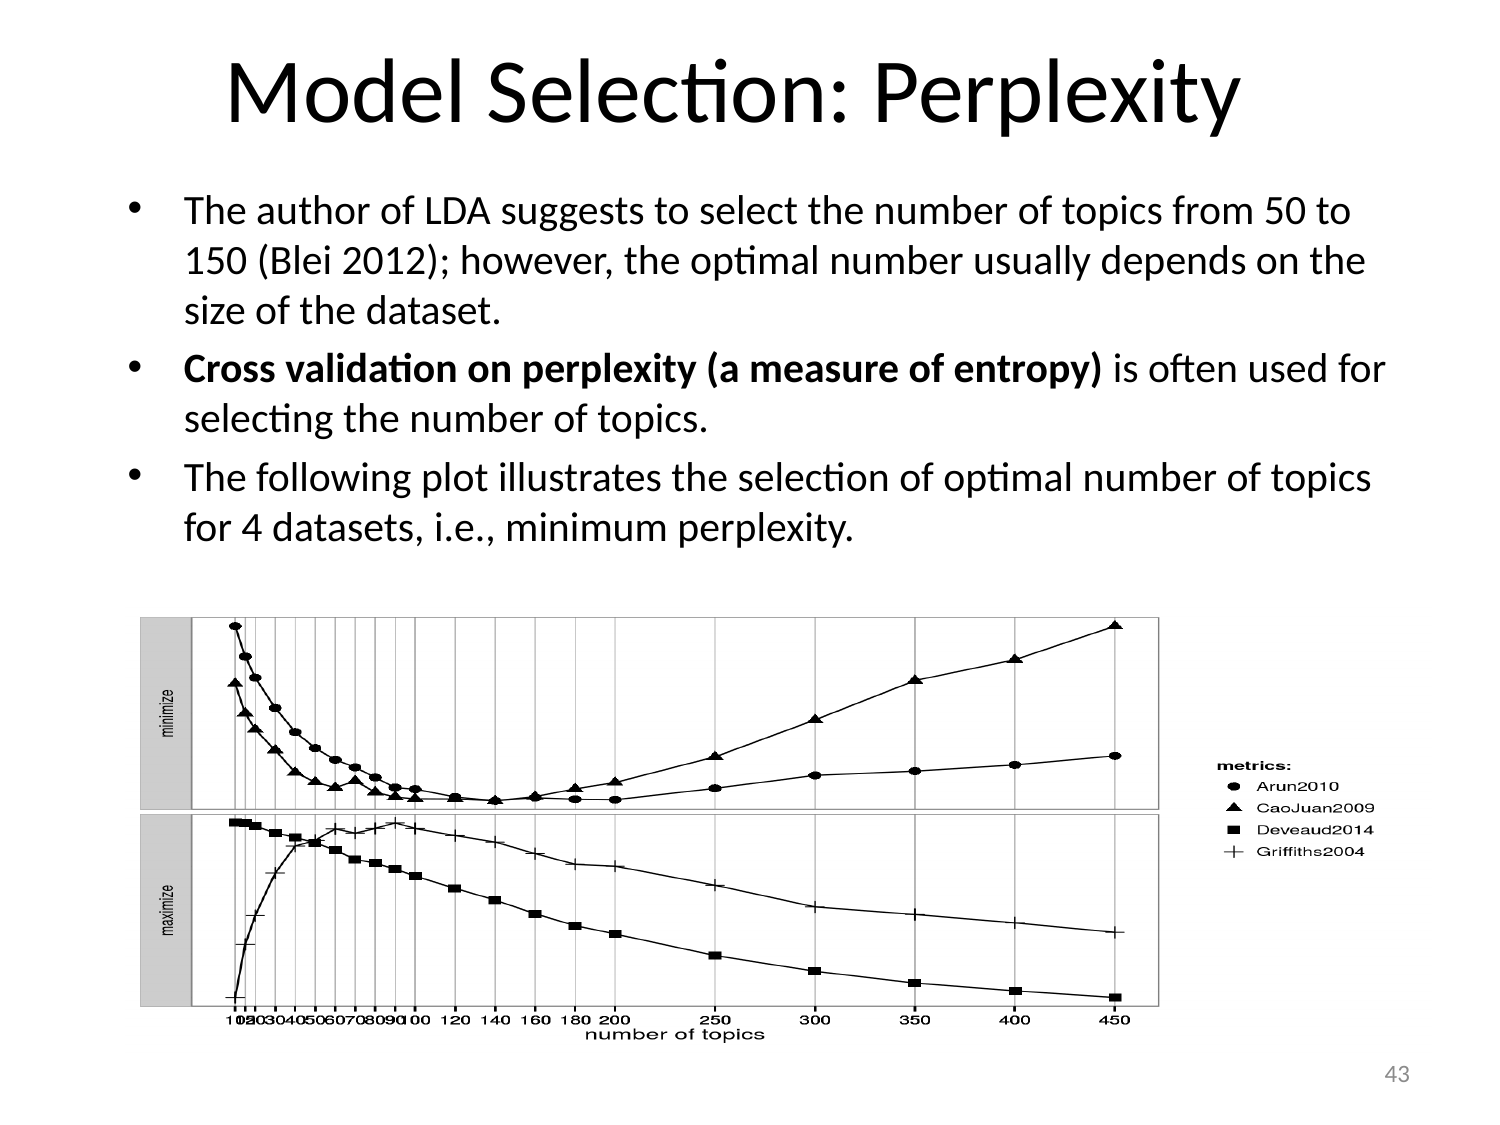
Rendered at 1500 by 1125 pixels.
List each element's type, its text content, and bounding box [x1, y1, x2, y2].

list The author of LDA suggests to select the number of topics from 50 to 150 (Blei 2012); however, the optimal number usually depends on the size of the dataset. Cross validation on perplexity (a measure of entropy) is often used for selecting the number of topics. The following plot illustrates the selection of optimal number of topics for 4 datasets, i.e., minimum perplexity. [112, 174, 1407, 736]
title Model Selection: Perplexity [87, 0, 1382, 195]
picture [124, 599, 1432, 1054]
slide_number 43 [1074, 1062, 1425, 1103]
